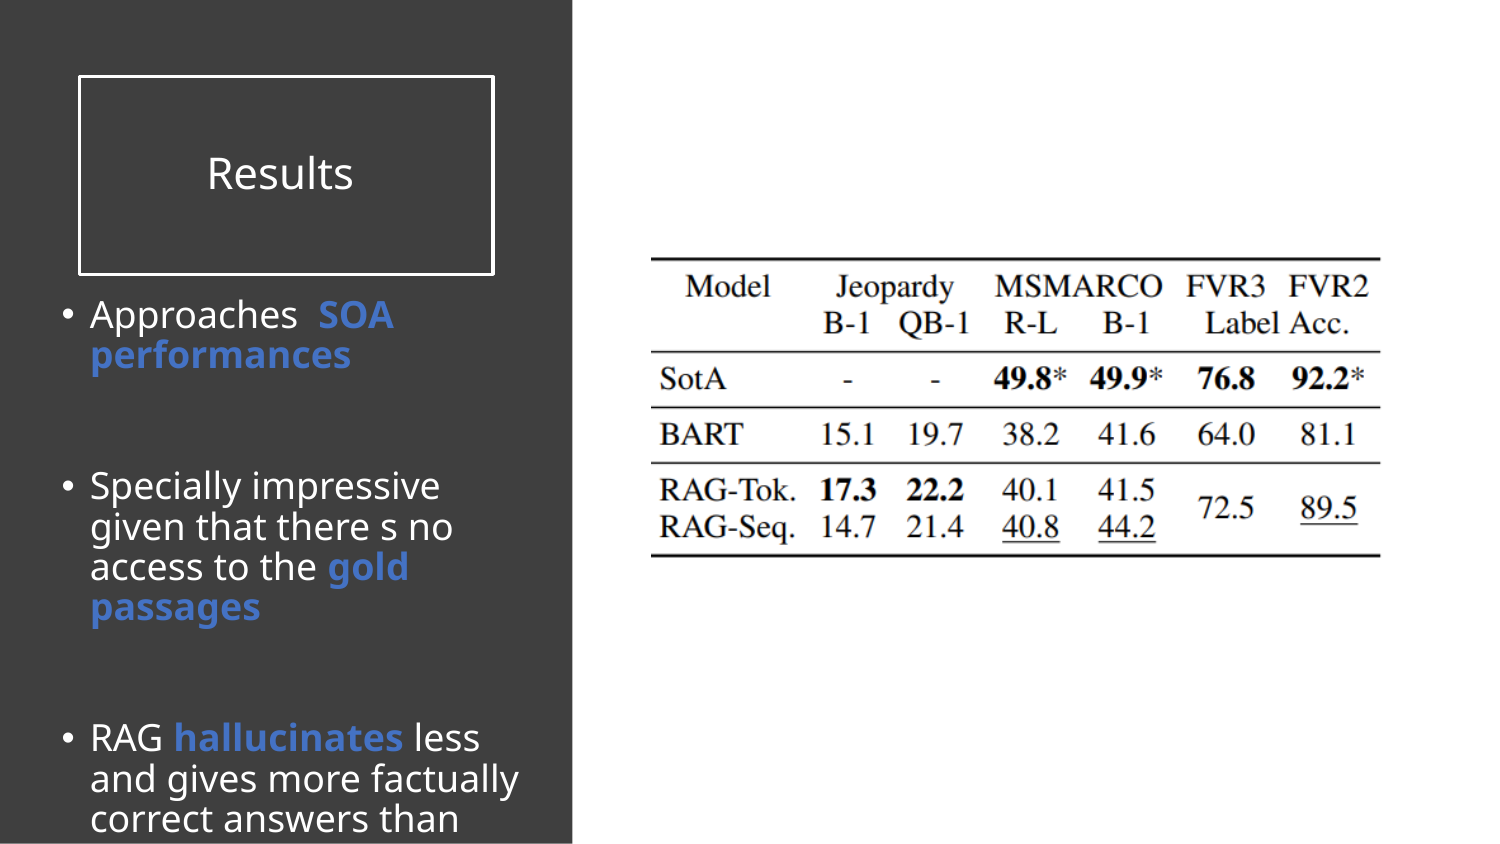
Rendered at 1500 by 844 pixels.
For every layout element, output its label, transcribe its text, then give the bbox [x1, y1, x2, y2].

list Approaches SOA performances Specially impressive given that there s no access to the gold passages RAG hallucinates less and gives more factually correct answers than BART [43, 290, 558, 711]
text_box [0, 0, 573, 844]
picture [651, 231, 1421, 593]
title Results [79, 76, 493, 275]
